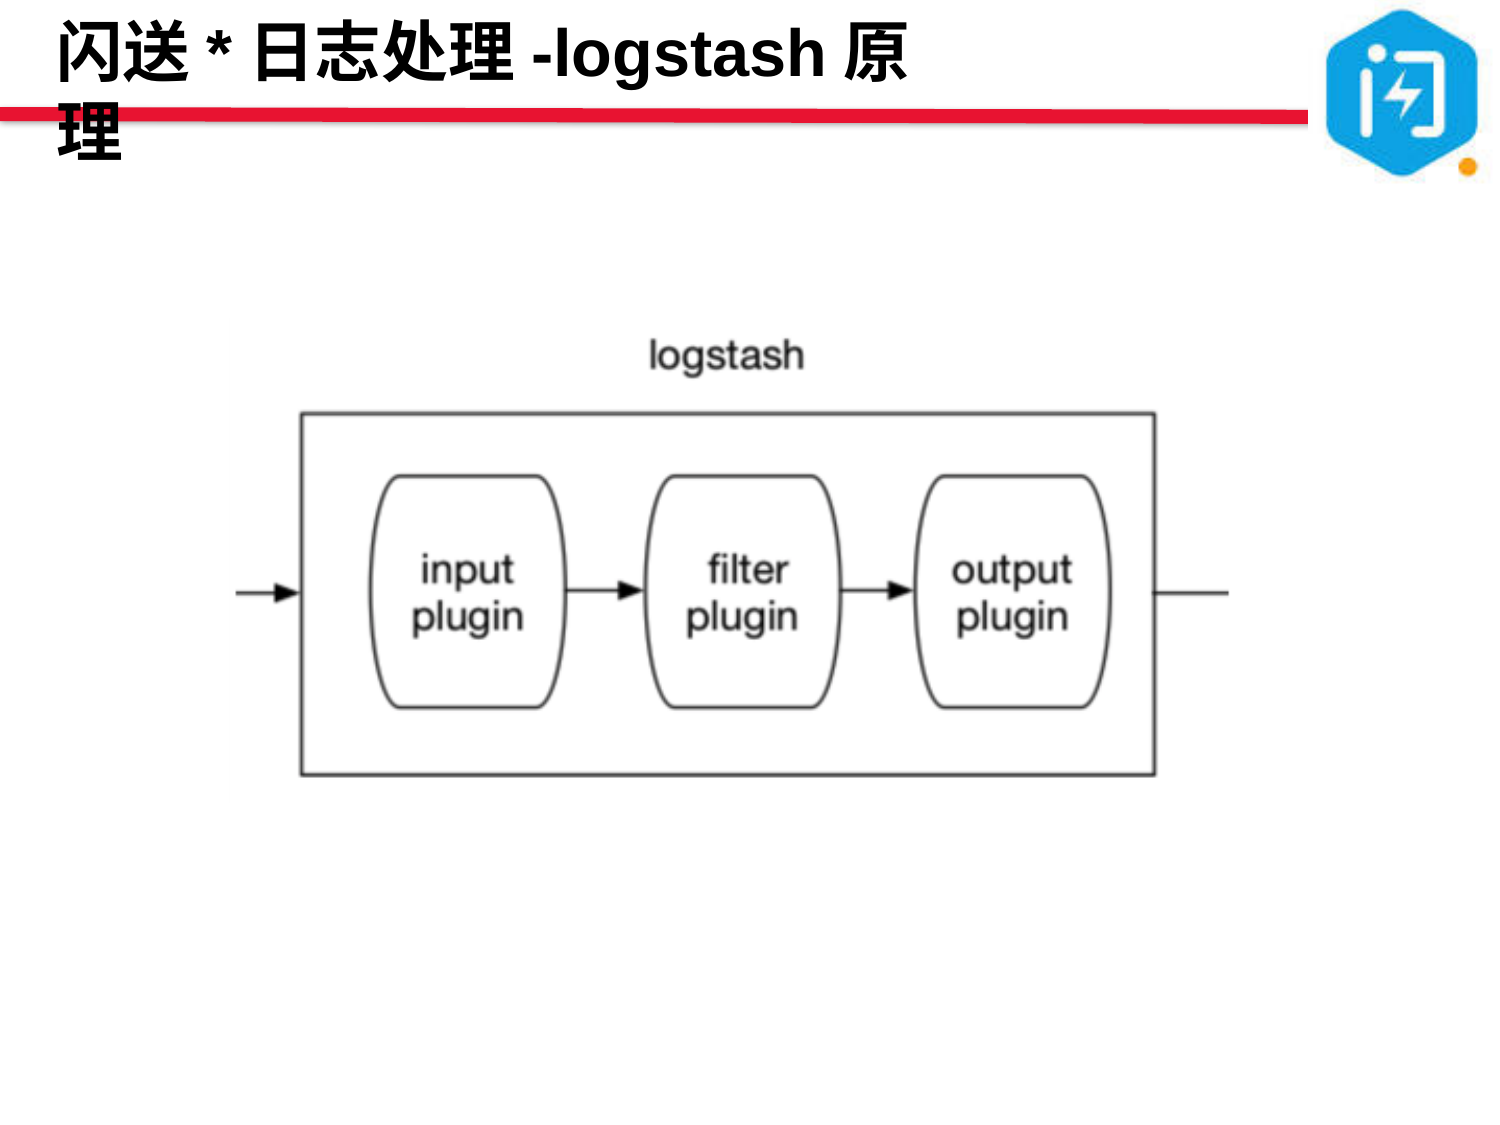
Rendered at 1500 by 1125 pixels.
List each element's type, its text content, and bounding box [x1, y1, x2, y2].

picture [228, 318, 1248, 803]
text_box 闪送*日志处理-logstash原理 [42, 2, 943, 178]
picture [1308, 0, 1497, 188]
